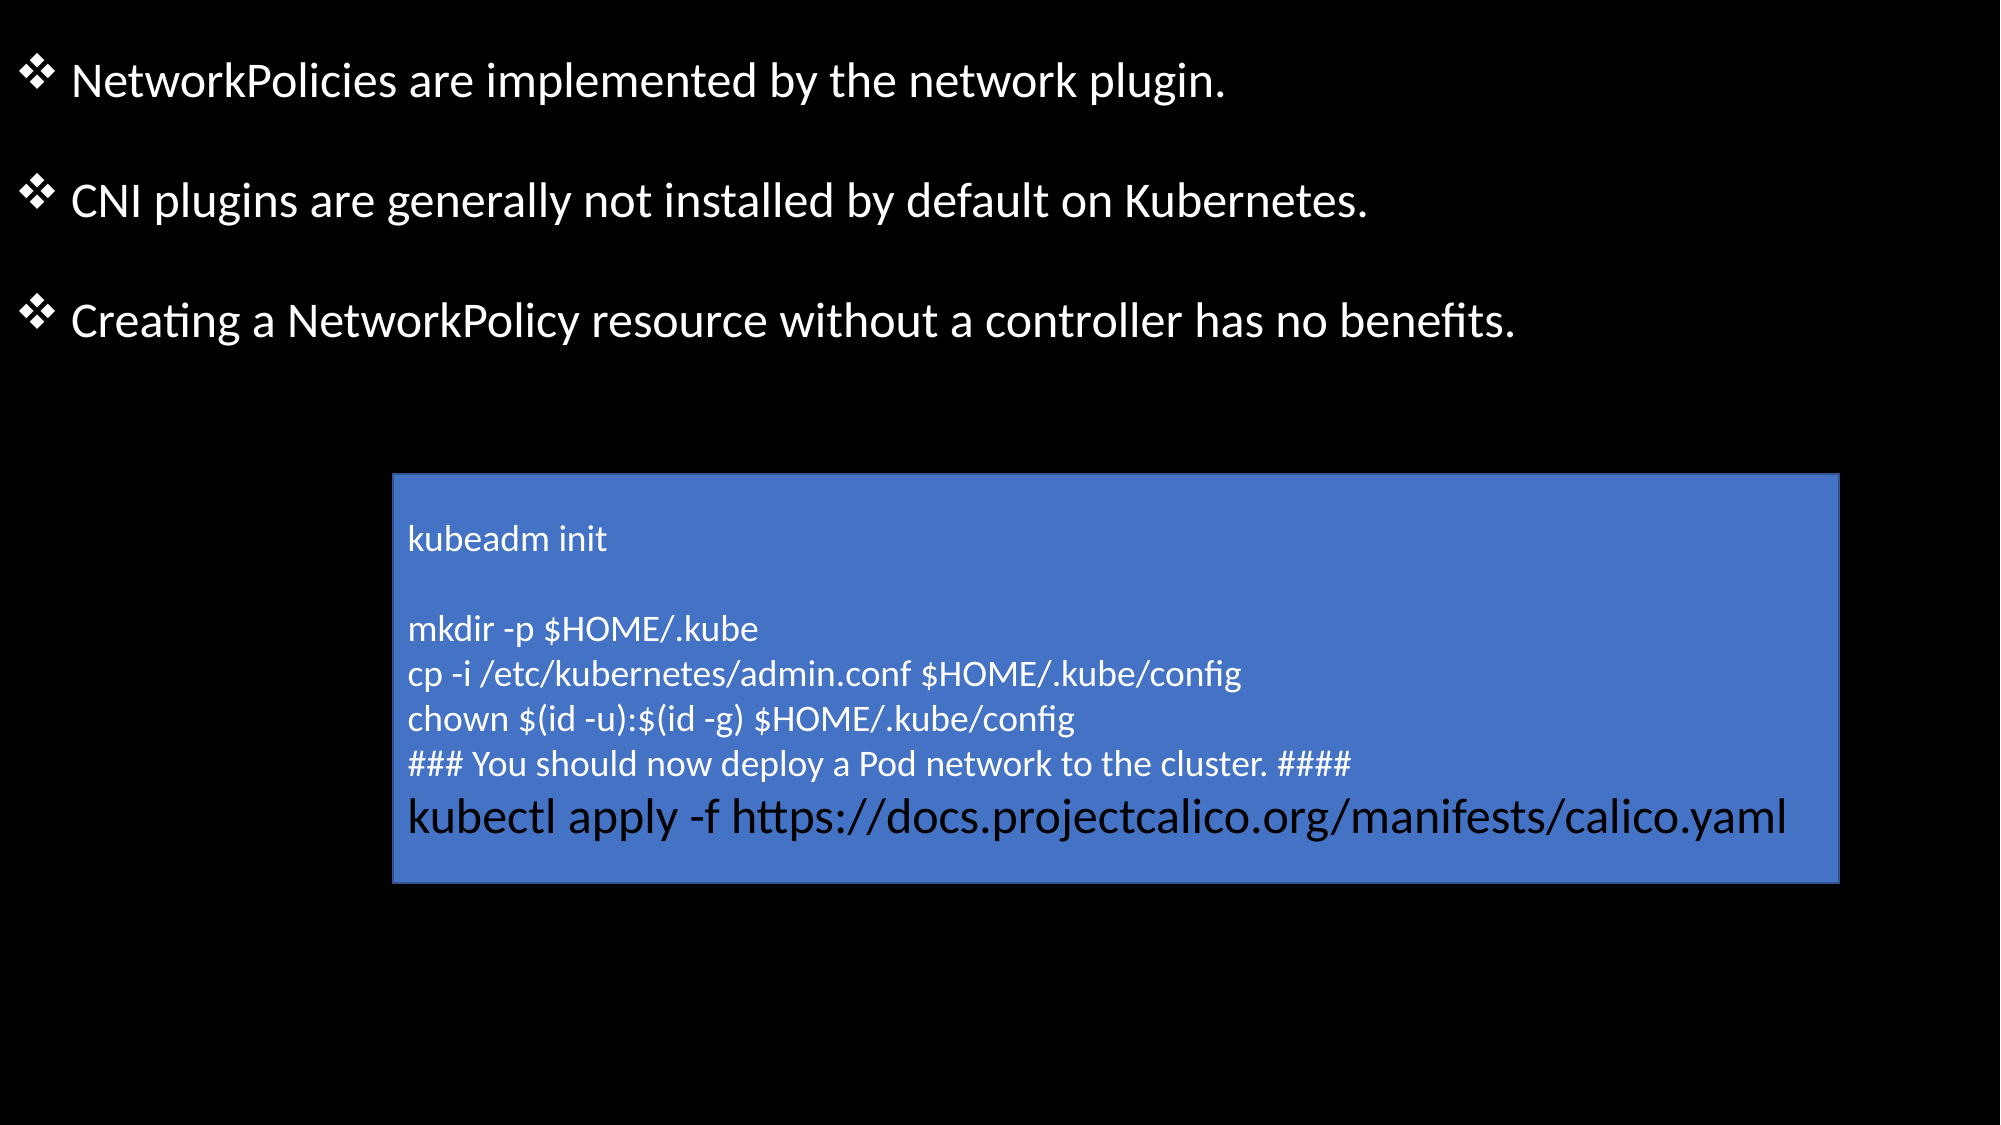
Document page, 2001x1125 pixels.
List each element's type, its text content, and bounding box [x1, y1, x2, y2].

text_box kubeadm init mkdir -p $HOME/.kube cp -i /etc/kubernetes/admin.conf $HOME/.kube/config chown $(id -u):$(id -g) $HOME/.kube/config ### You should now deploy a Pod network to the cluster. #### kubectl apply -f https://docs.projectcalico.org/manifests/calico.yaml [392, 473, 1840, 884]
text_box NetworkPolicies are implemented by the network plugin. CNI plugins are generally not installed by default on Kubernetes. Creating a NetworkPolicy resource without a controller has no benefits. [0, 39, 1965, 415]
